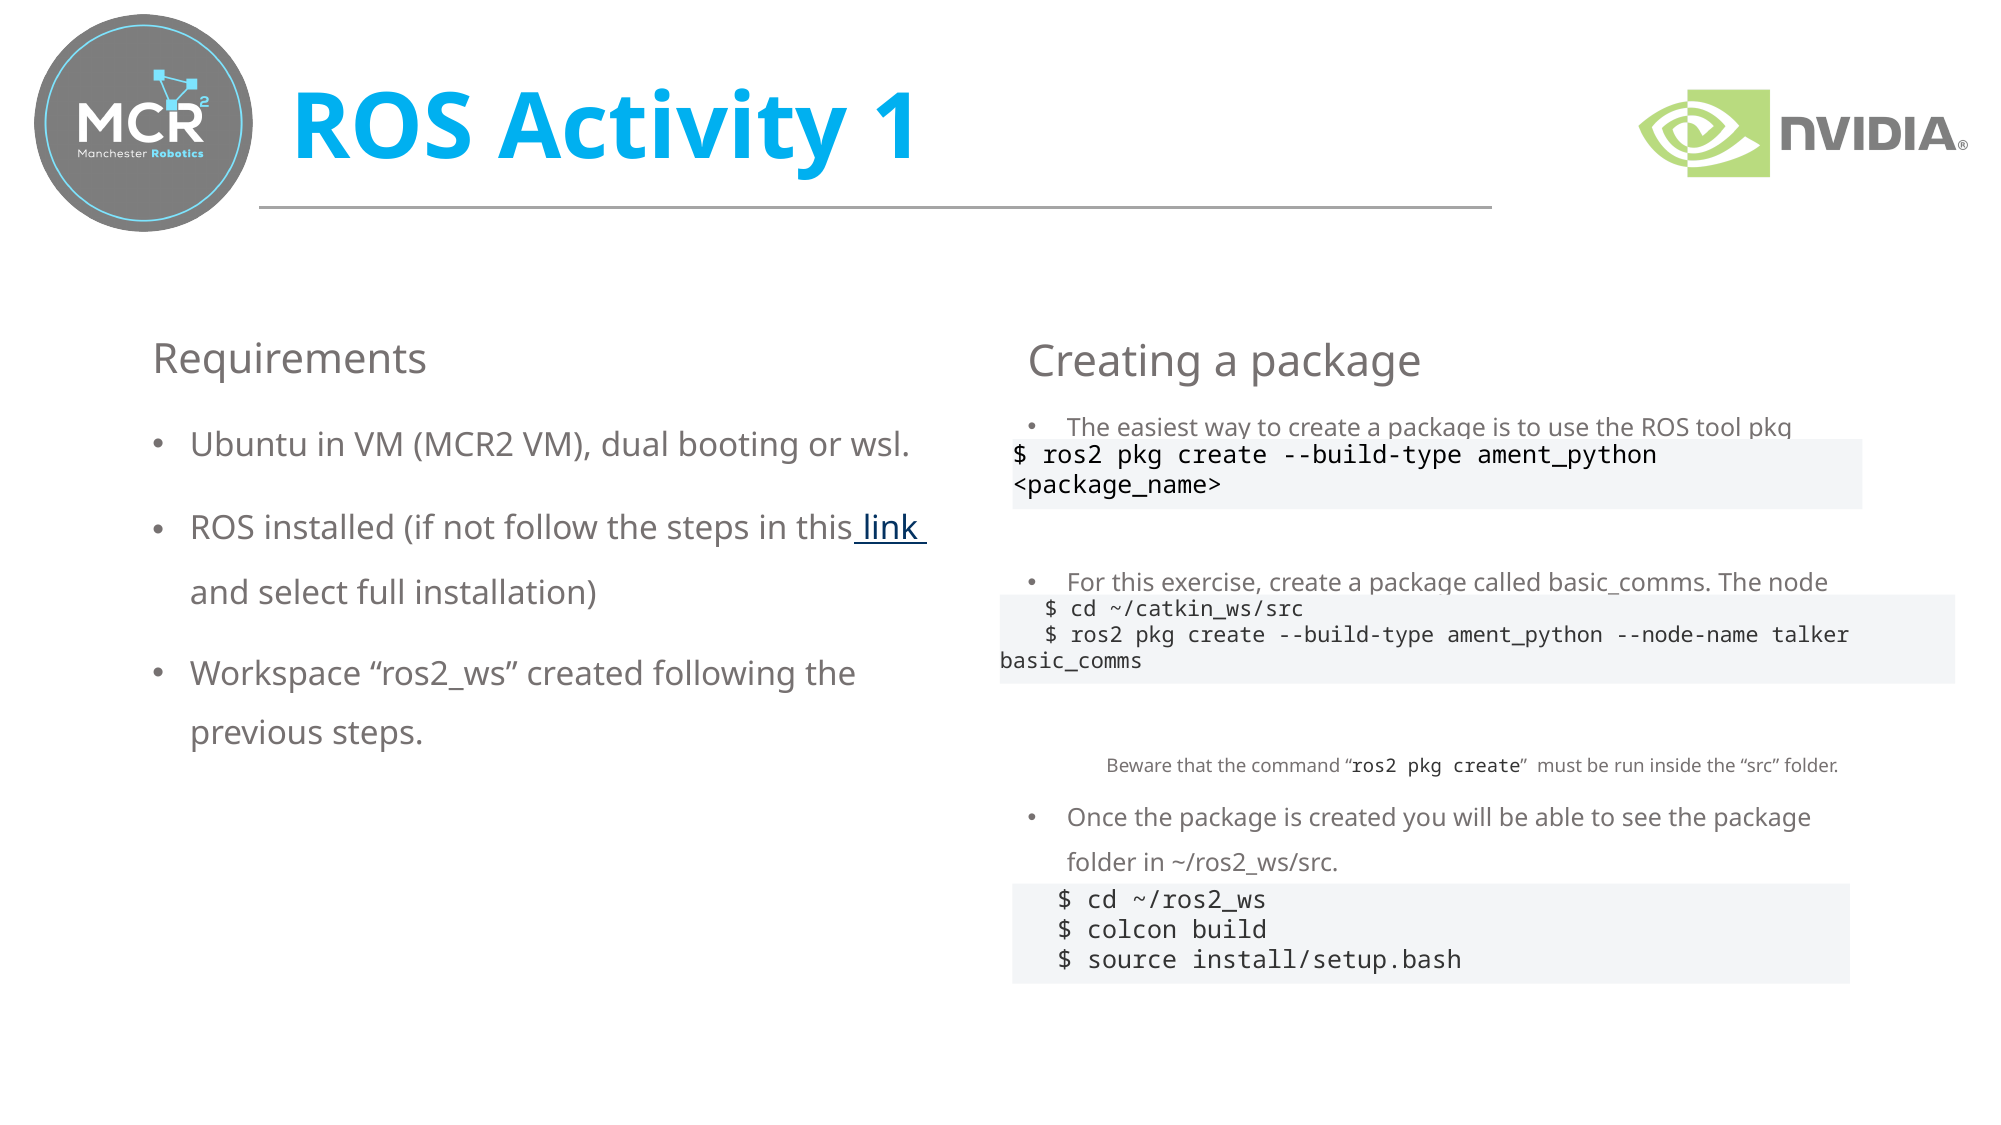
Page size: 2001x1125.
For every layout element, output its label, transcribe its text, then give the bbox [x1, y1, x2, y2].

text_box $ ros2 pkg create --build-type ament_python <package_name> [1012, 439, 1863, 510]
list Requirements Ubuntu in VM (MCR2 VM), dual booting or wsl. ROS installed (if not follow the steps in this link and select full installation) Workspace “ros2_ws” created following the previous steps. [137, 299, 988, 1014]
text_box $ cd ~/ros2_ws $ colcon build $ source install/setup.bash [1012, 883, 1850, 984]
list Creating a package The easiest way to create a package is to use the ROS tool pkg create. For this exercise, create a package called basic_comms. The node name should be talker. Open a terminal and type the following Beware that the command “ros2 pkg create” must be run inside the “src” folder. Once the package is created you will be able to see the package folder in ~/ros2_ws/src. Build the package you just created and add it to your environment [1012, 510, 1863, 594]
title ROS Activity 1 [275, 19, 1615, 238]
list Creating a package The easiest way to create a package is to use the ROS tool pkg create. For this exercise, create a package called basic_comms. The node name should be talker. Open a terminal and type the following Beware that the command “ros2 pkg create” must be run inside the “src” folder. Once the package is created you will be able to see the package folder in ~/ros2_ws/src. Build the package you just created and add it to your environment [1012, 684, 1863, 1014]
list Creating a package The easiest way to create a package is to use the ROS tool pkg create. For this exercise, create a package called basic_comms. The node name should be talker. Open a terminal and type the following Beware that the command “ros2 pkg create” must be run inside the “src” folder. Once the package is created you will be able to see the package folder in ~/ros2_ws/src. Build the package you just created and add it to your environment [1012, 299, 1863, 439]
text_box $ cd ~/catkin_ws/src $ ros2 pkg create --build-type ament_python --node-name talker basic_comms [999, 594, 1956, 684]
